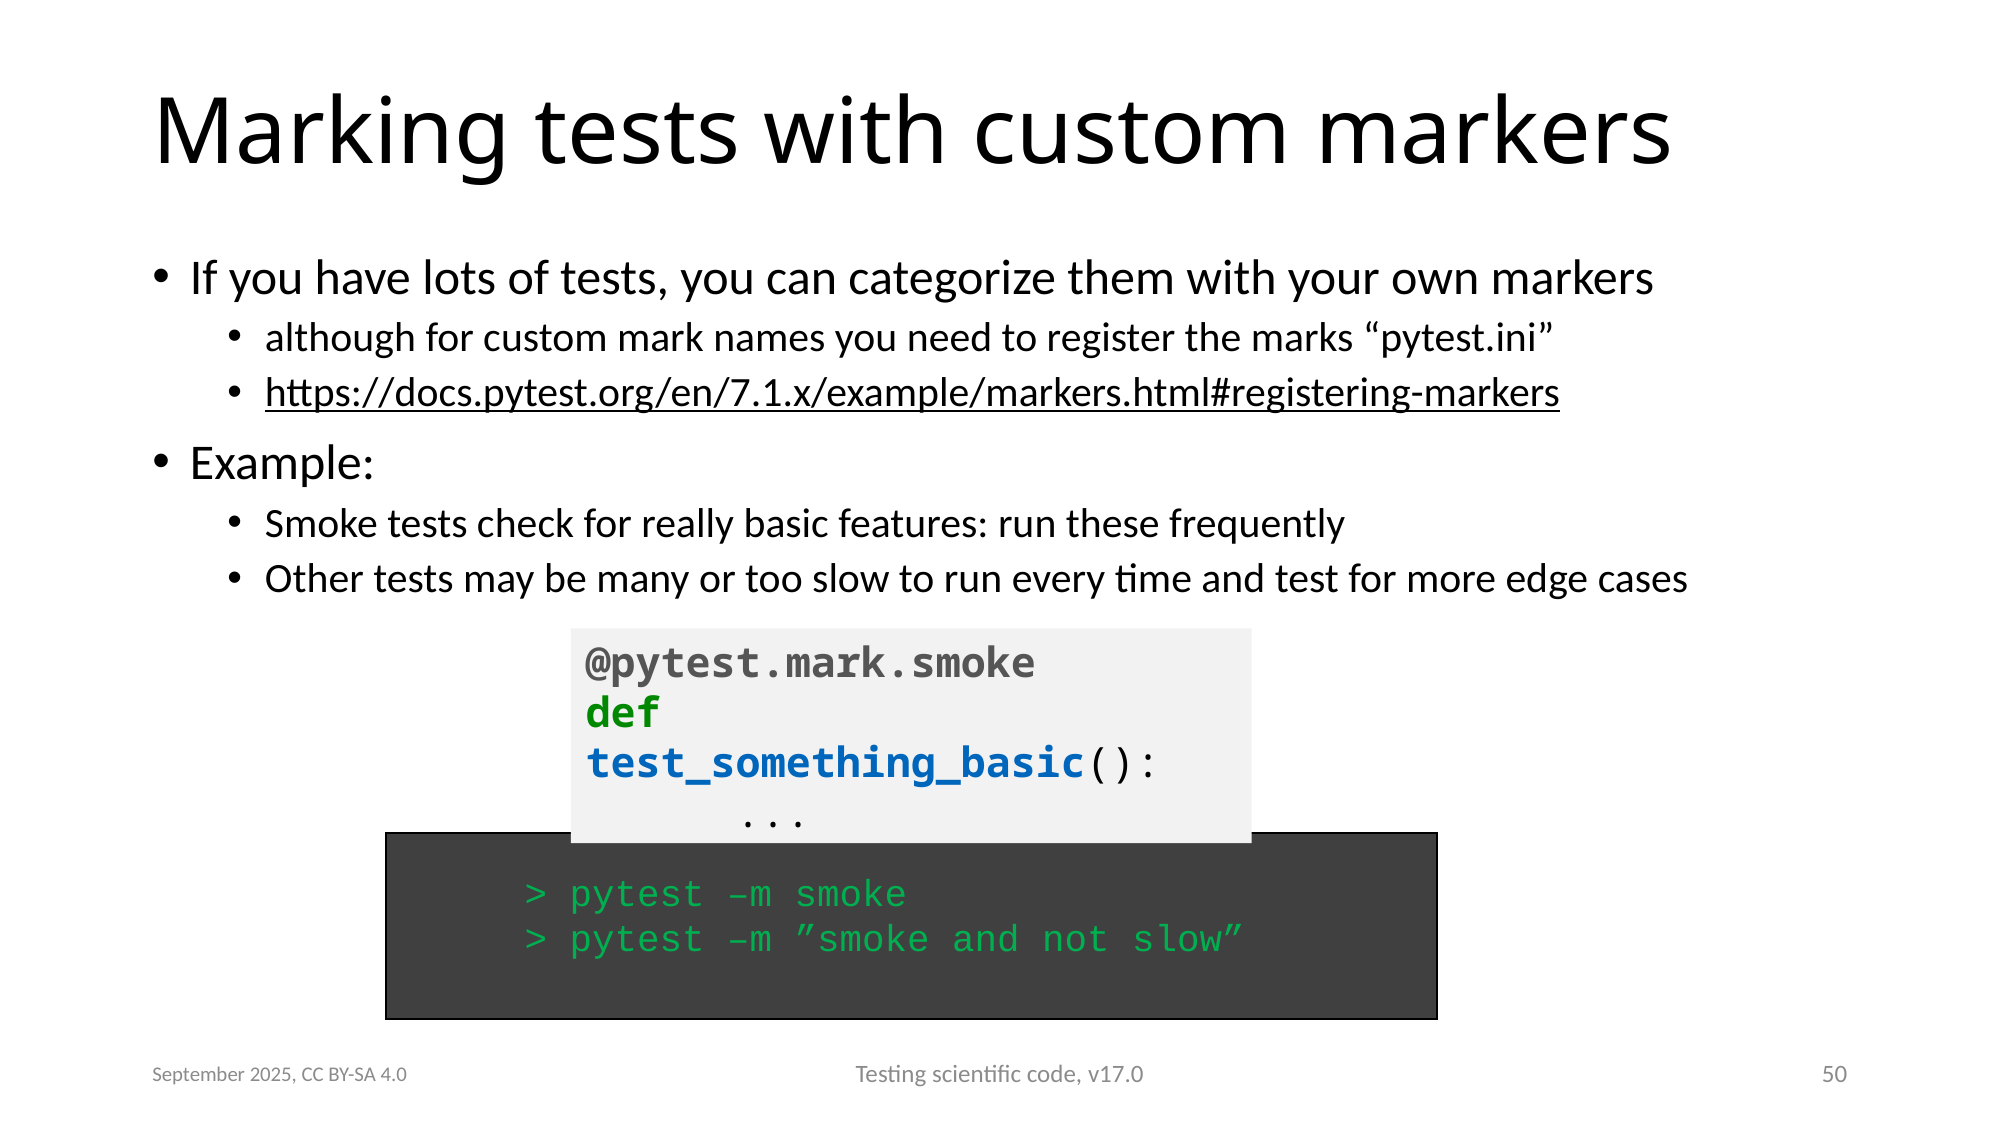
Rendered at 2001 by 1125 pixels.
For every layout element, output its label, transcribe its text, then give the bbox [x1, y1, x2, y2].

title Marking tests with custom markers [137, 59, 1863, 209]
footer Testing scientific code, v17.0 [662, 1042, 1338, 1103]
text_box @pytest.mark.smoke def test_something_basic(): ... [570, 628, 1252, 844]
text_box [385, 1014, 1438, 1020]
text_box > pytest –m smoke > pytest –m ”smoke and not slow” [509, 861, 1260, 967]
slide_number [137, 1042, 588, 1103]
list If you have lots of tests, you can categorize them with your own markers although for custom mark names you need to register the marks “pytest.ini” https://docs.pytest.org/en/7.1.x/example/markers.html#registering-markers Example: Smoke tests check for really basic features: run these frequently Other tests may be many or too slow to run every time and test for more edge cases [137, 243, 1863, 1014]
slide_number 50 [1412, 1042, 1863, 1103]
